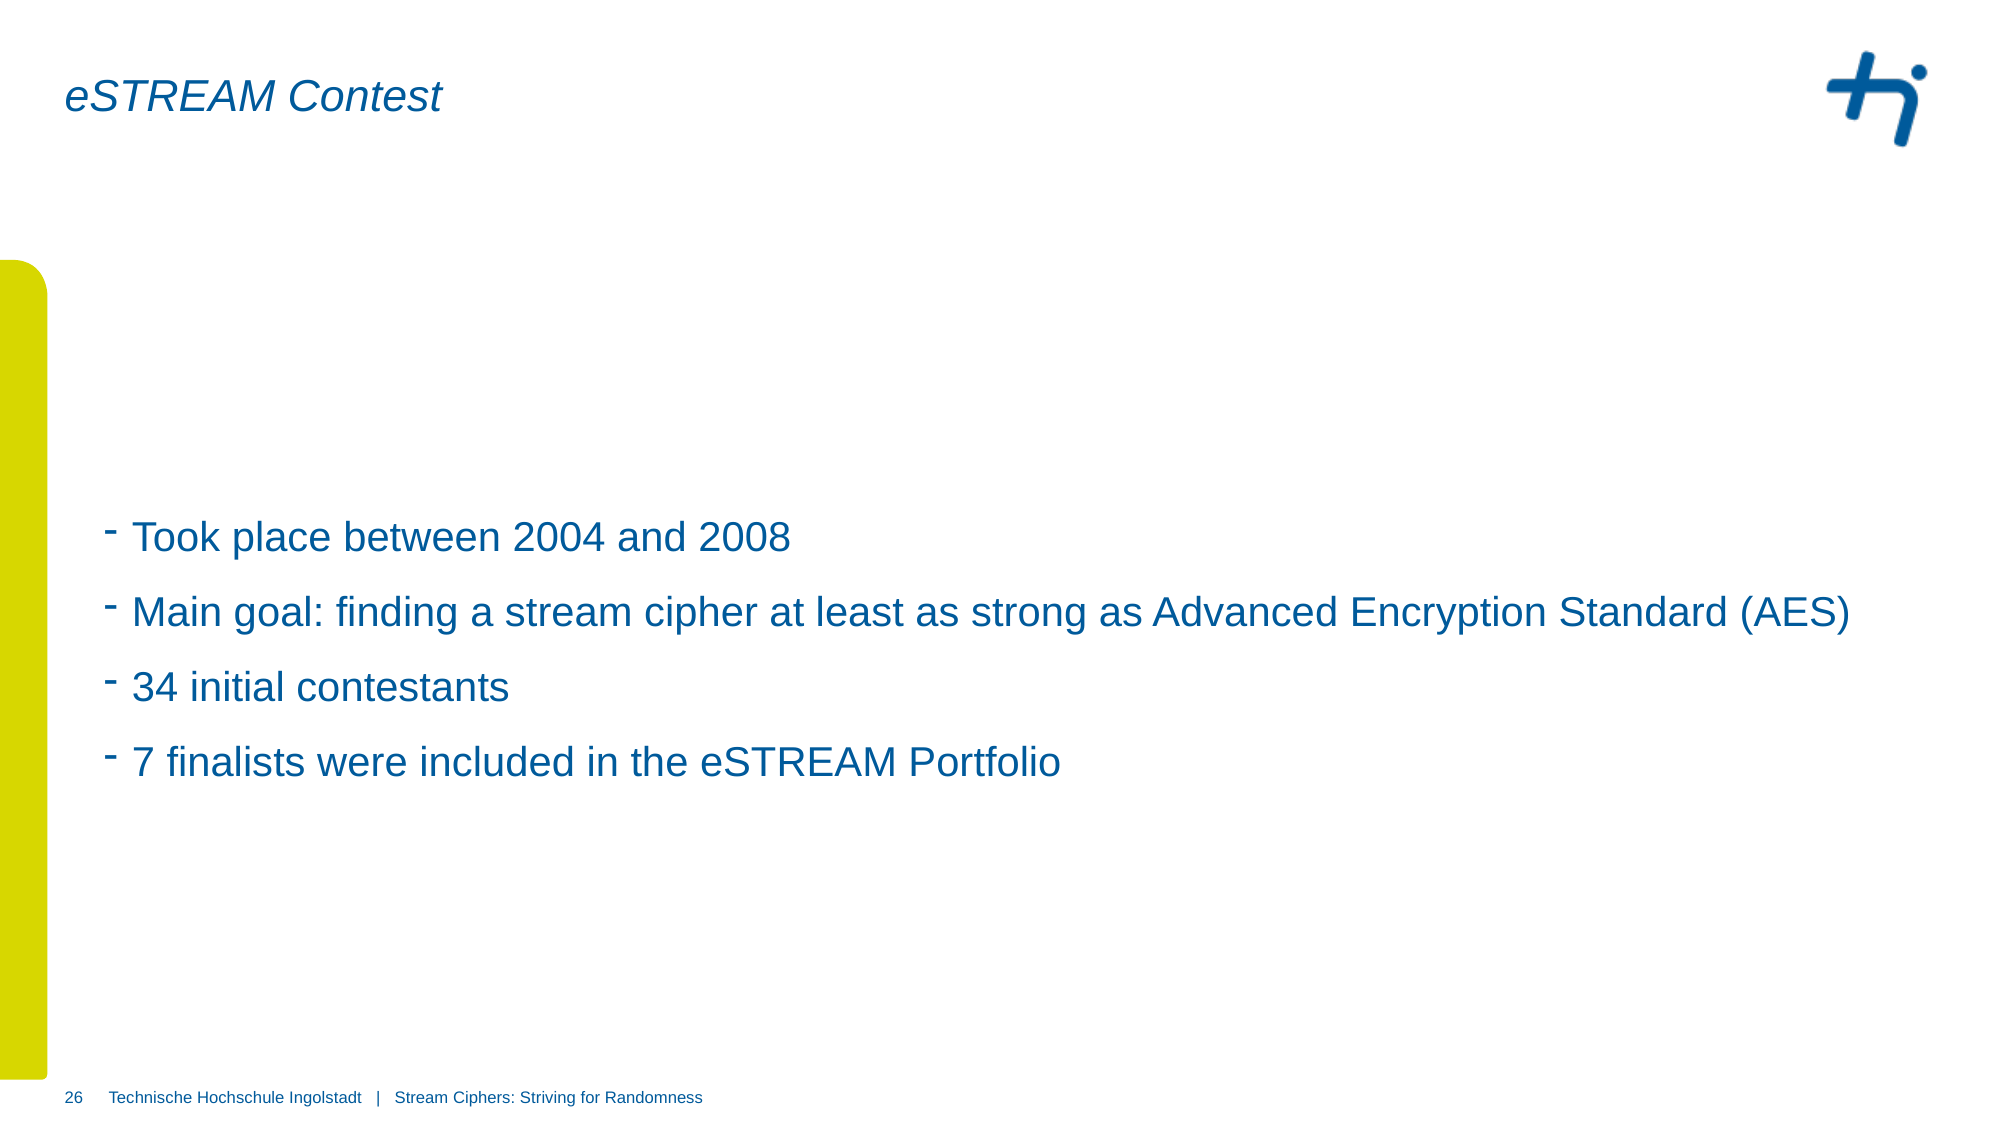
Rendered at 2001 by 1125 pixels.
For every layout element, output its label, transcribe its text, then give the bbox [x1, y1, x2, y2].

slide_number 26 [64, 1087, 107, 1122]
title eSTREAM Contest [64, 66, 1665, 121]
list Took place between 2004 and 2008 Main goal: finding a stream cipher at least as strong as Advanced Encryption Standard (AES) 34 initial contestants 7 finalists were included in the eSTREAM Portfolio [103, 290, 1919, 1069]
